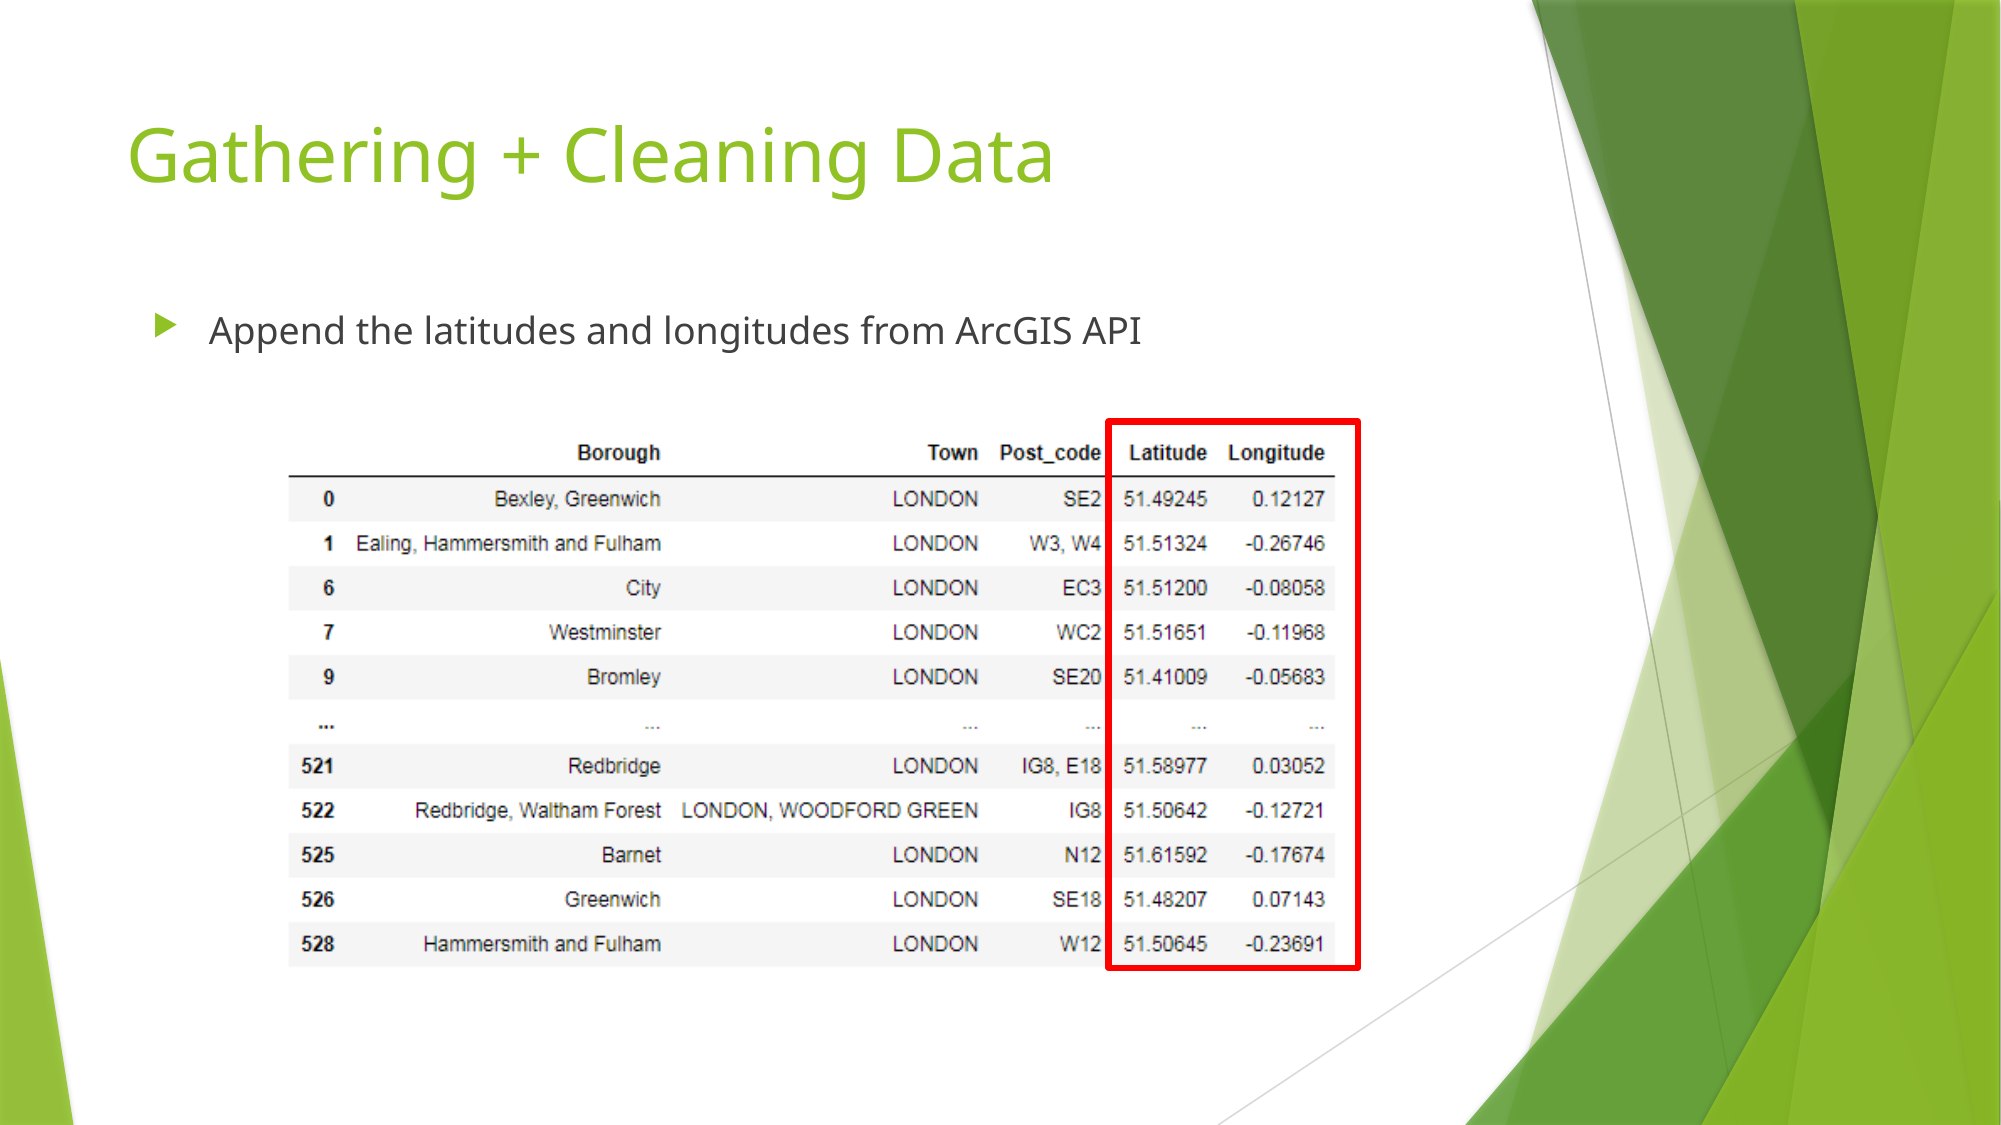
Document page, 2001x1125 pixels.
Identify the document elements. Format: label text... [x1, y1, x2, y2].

list Append the latitudes and longitudes from ArcGIS API [137, 299, 1863, 400]
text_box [273, 420, 1359, 980]
title Gathering + Cleaning Data [111, 99, 1522, 317]
